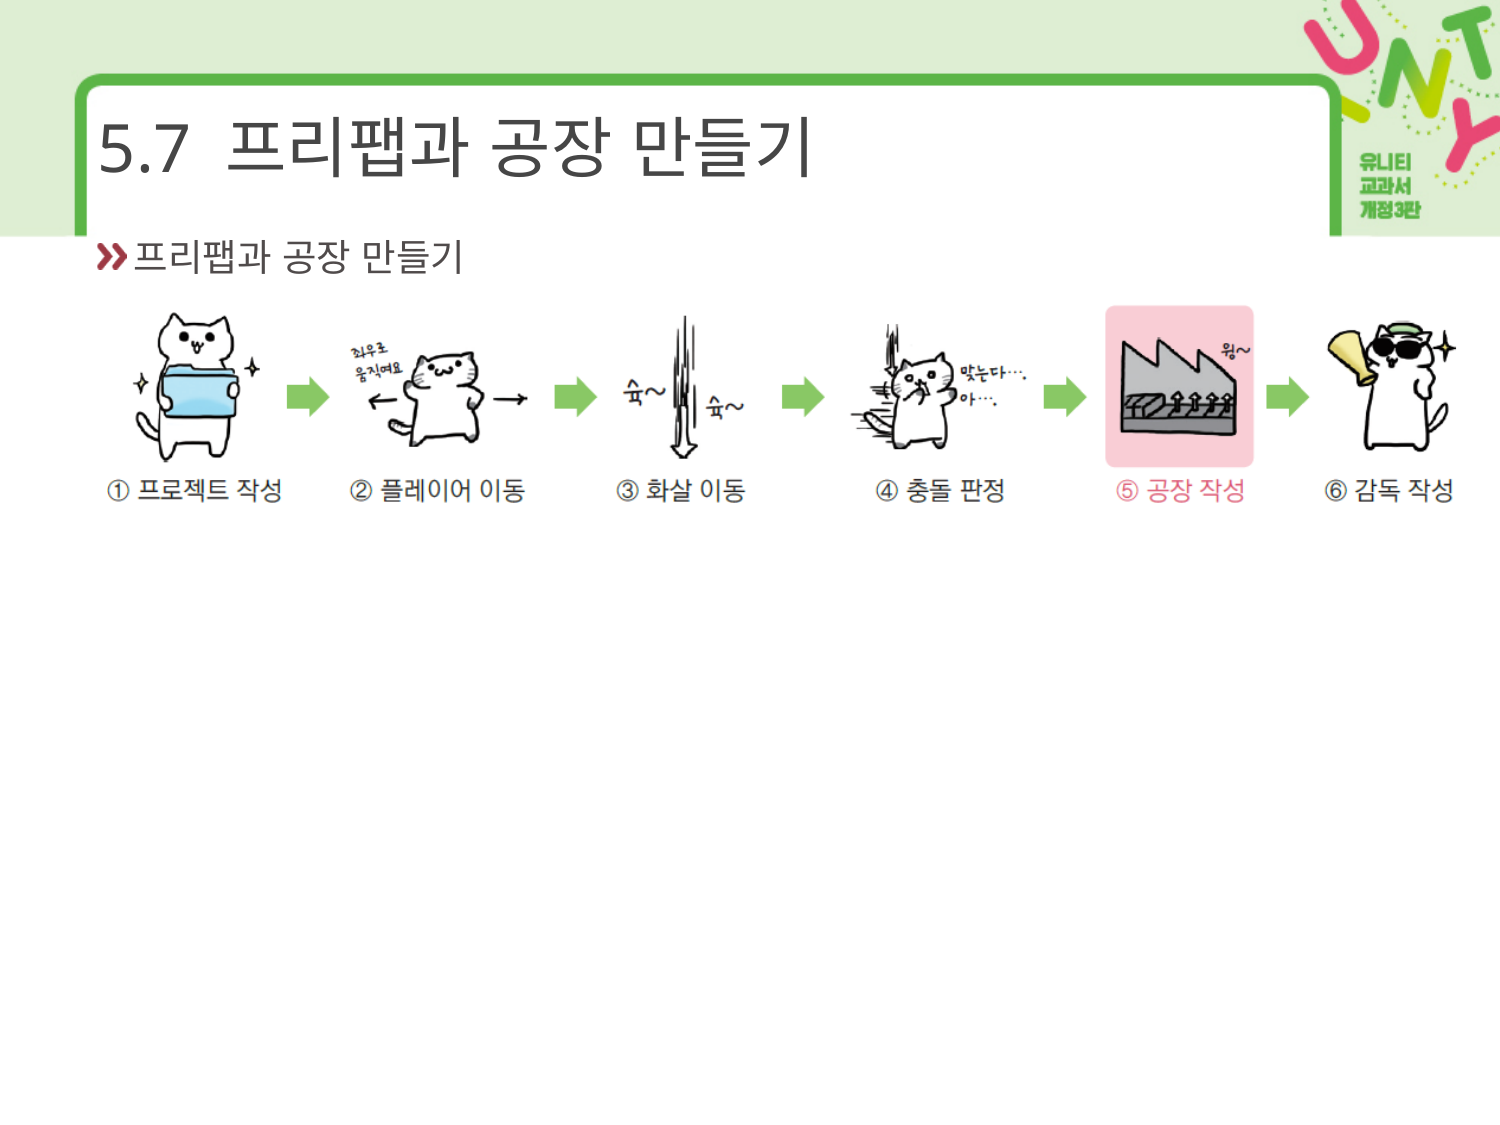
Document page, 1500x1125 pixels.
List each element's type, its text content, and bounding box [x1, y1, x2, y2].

picture [0, 0, 1500, 1125]
title 5.7 프리팹과 공장 만들기 [82, 61, 1413, 193]
list 프리팹과 공장 만들기 [81, 222, 1412, 1037]
